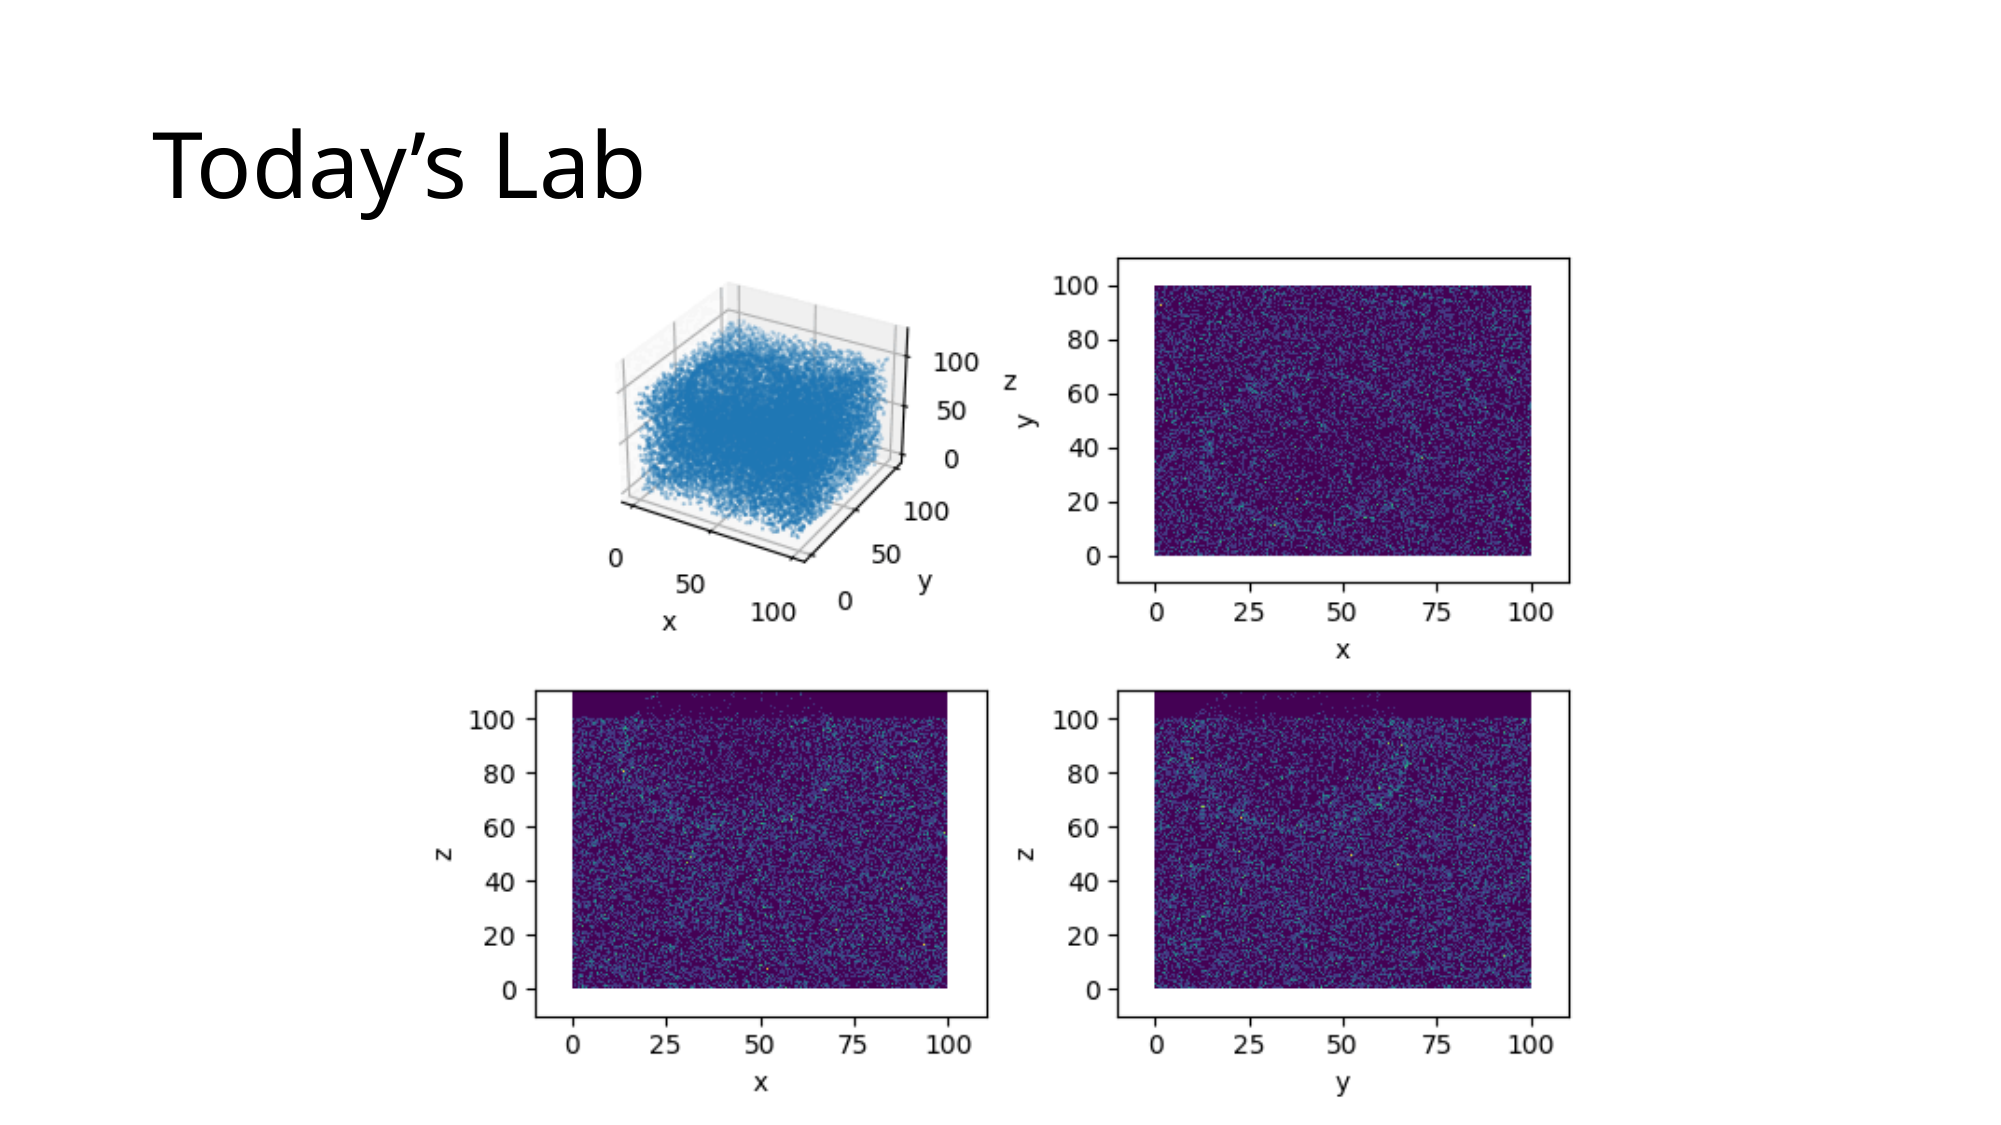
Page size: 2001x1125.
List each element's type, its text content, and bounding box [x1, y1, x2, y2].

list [403, 230, 1597, 1125]
title Today’s Lab [137, 59, 1863, 278]
